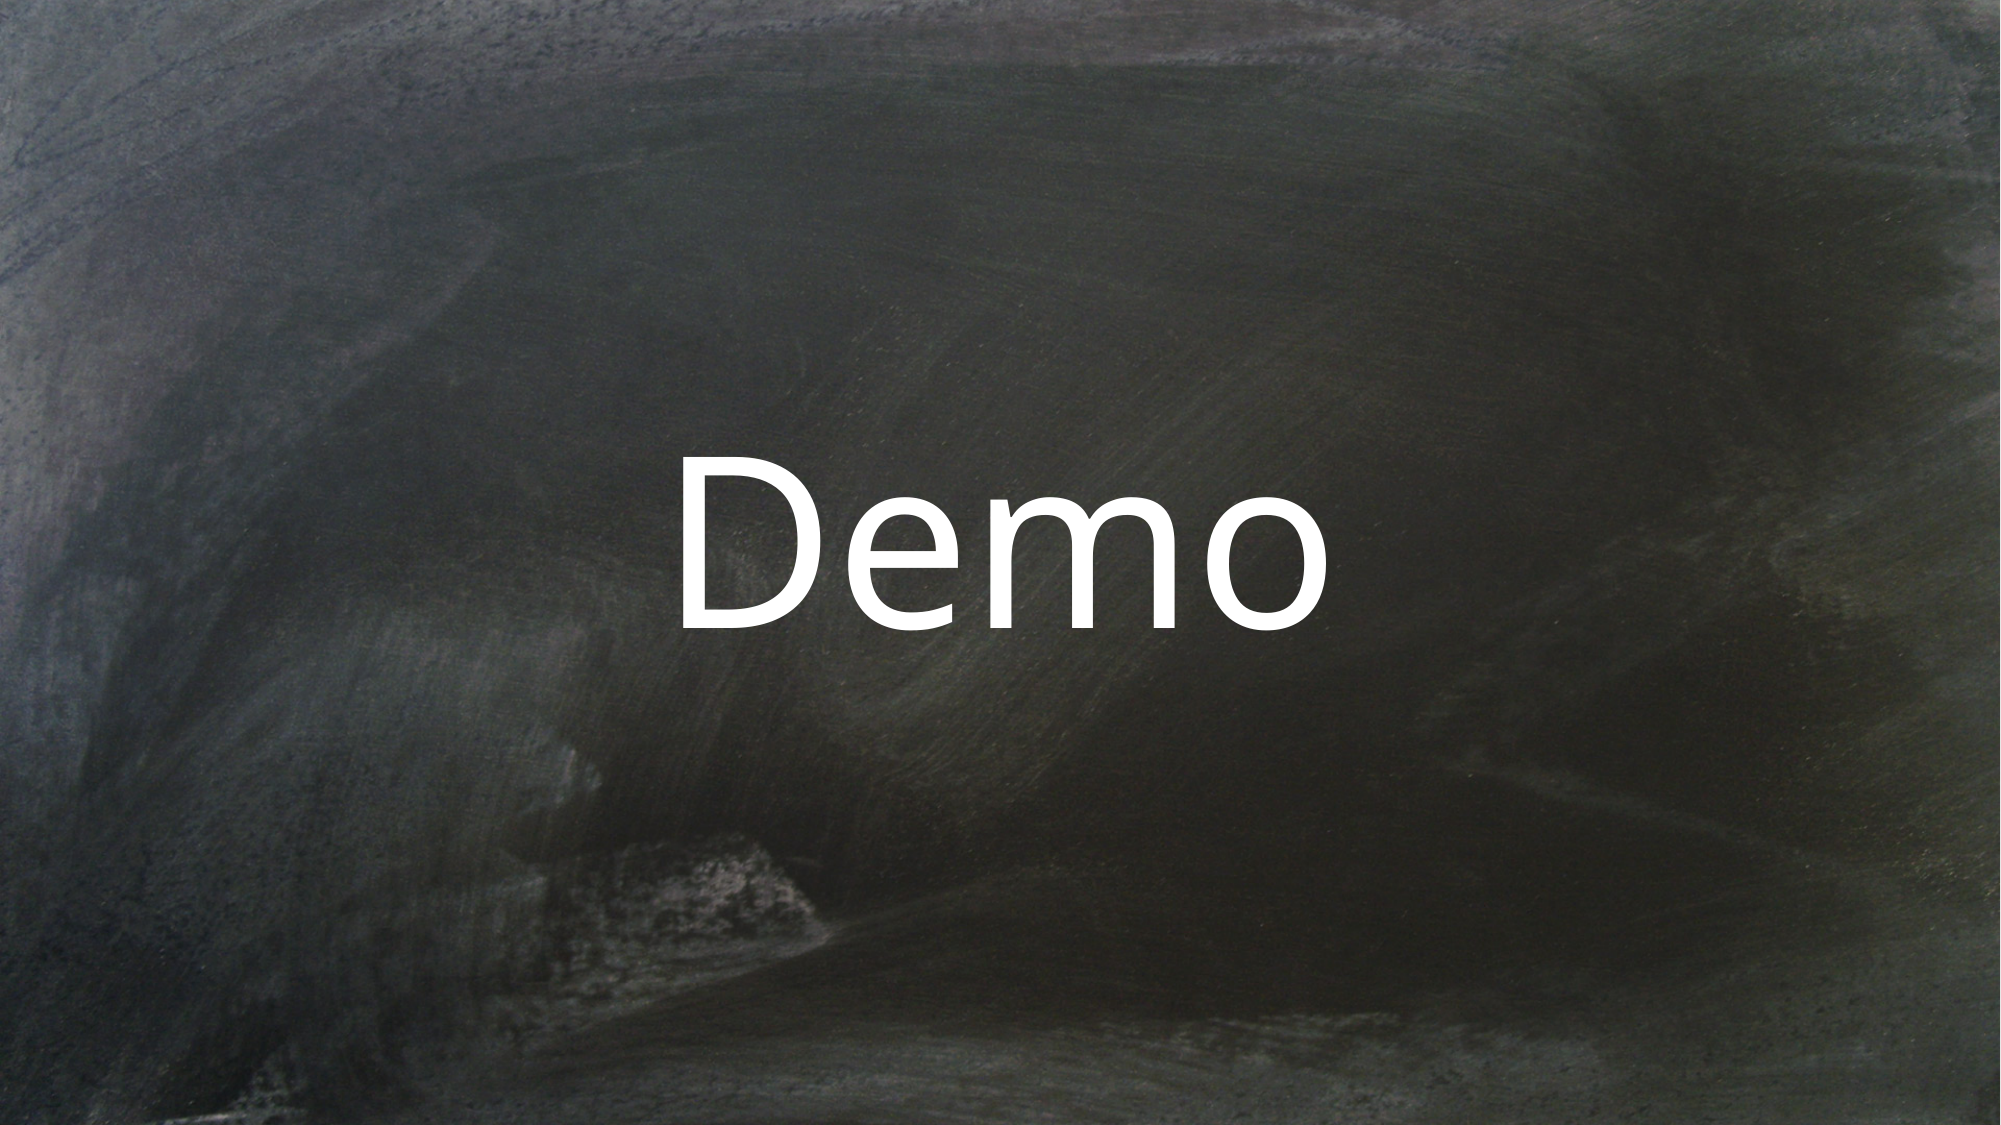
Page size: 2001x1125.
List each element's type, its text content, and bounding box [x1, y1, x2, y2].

picture [0, 0, 2001, 1125]
list Demo [96, 143, 1904, 923]
